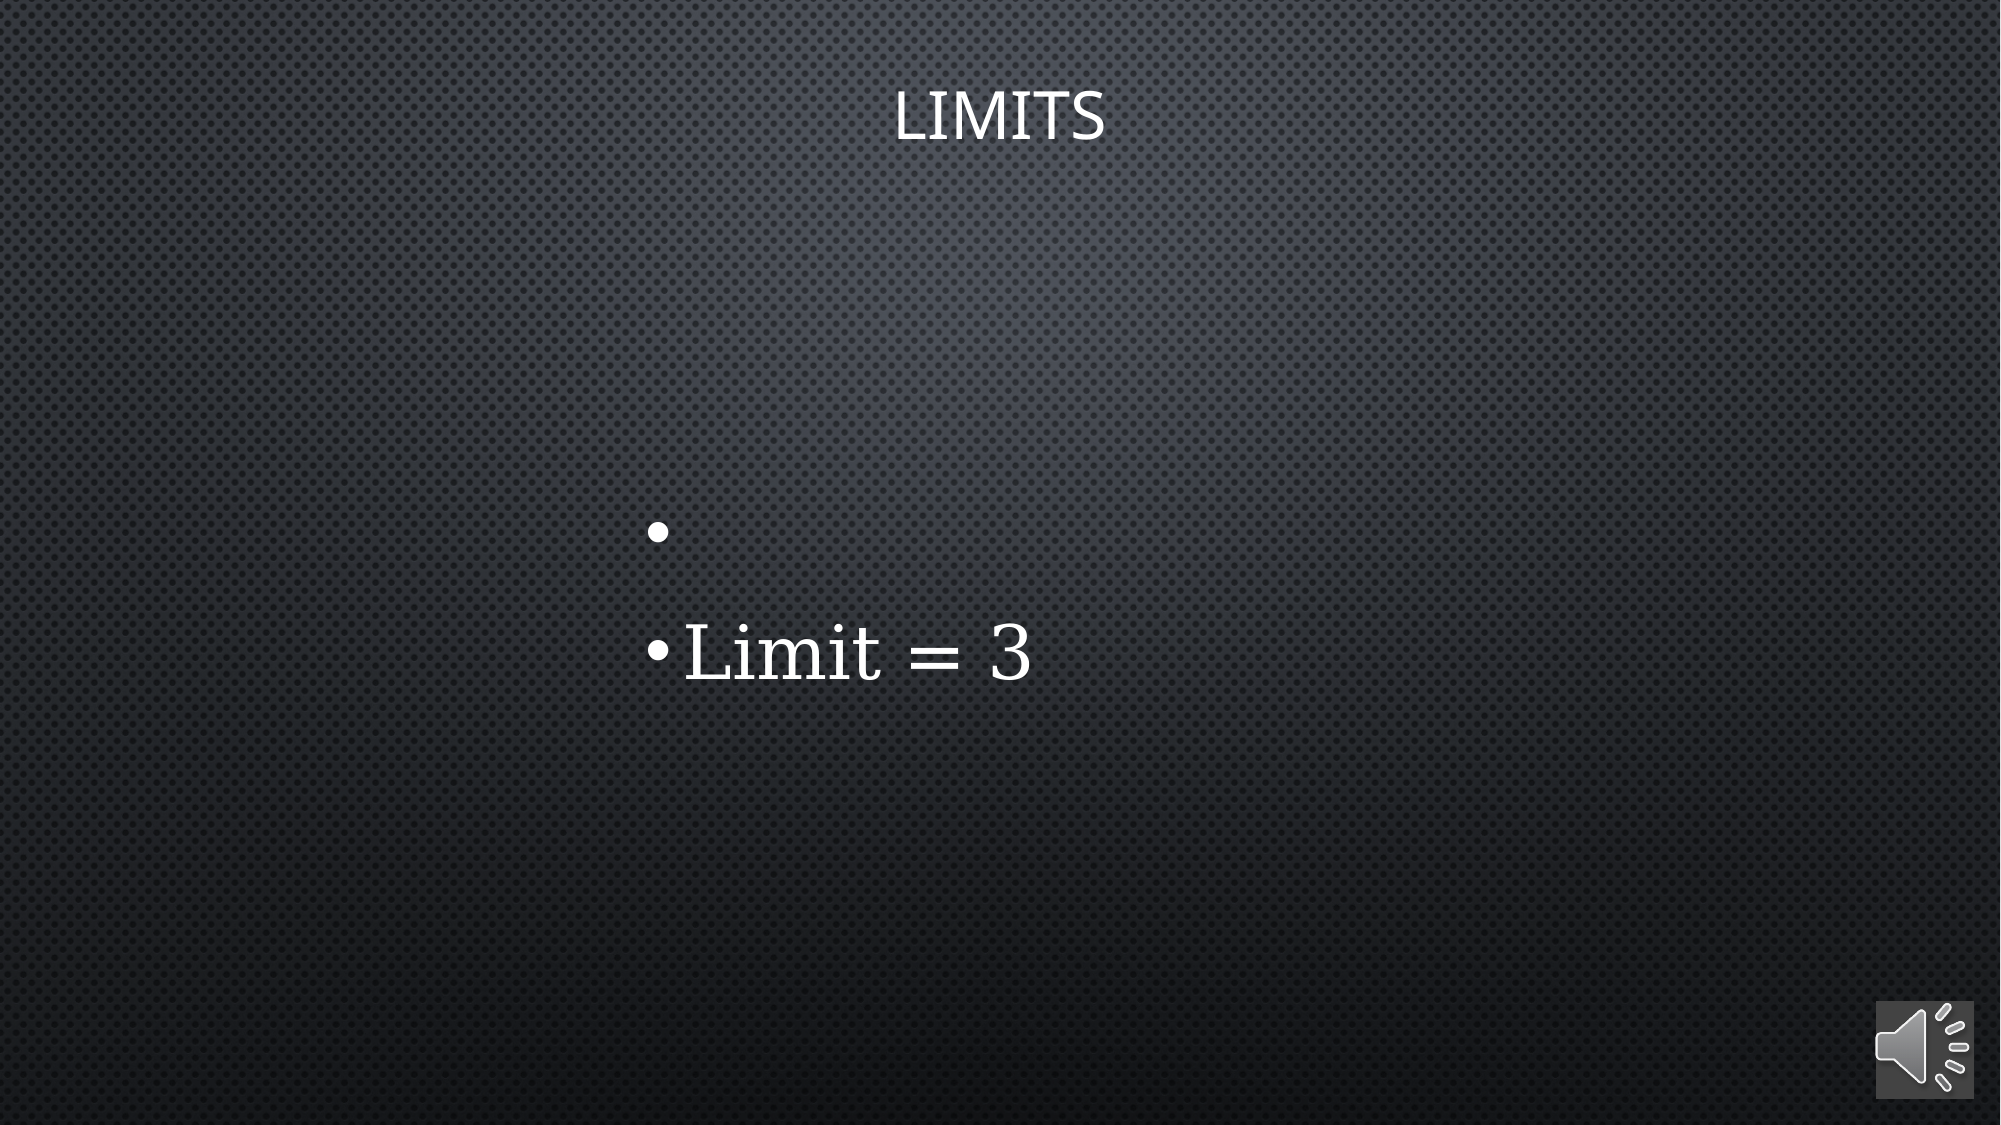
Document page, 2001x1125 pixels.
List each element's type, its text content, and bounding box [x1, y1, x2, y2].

picture [1874, 999, 1976, 1101]
title Limits [184, 12, 1816, 213]
